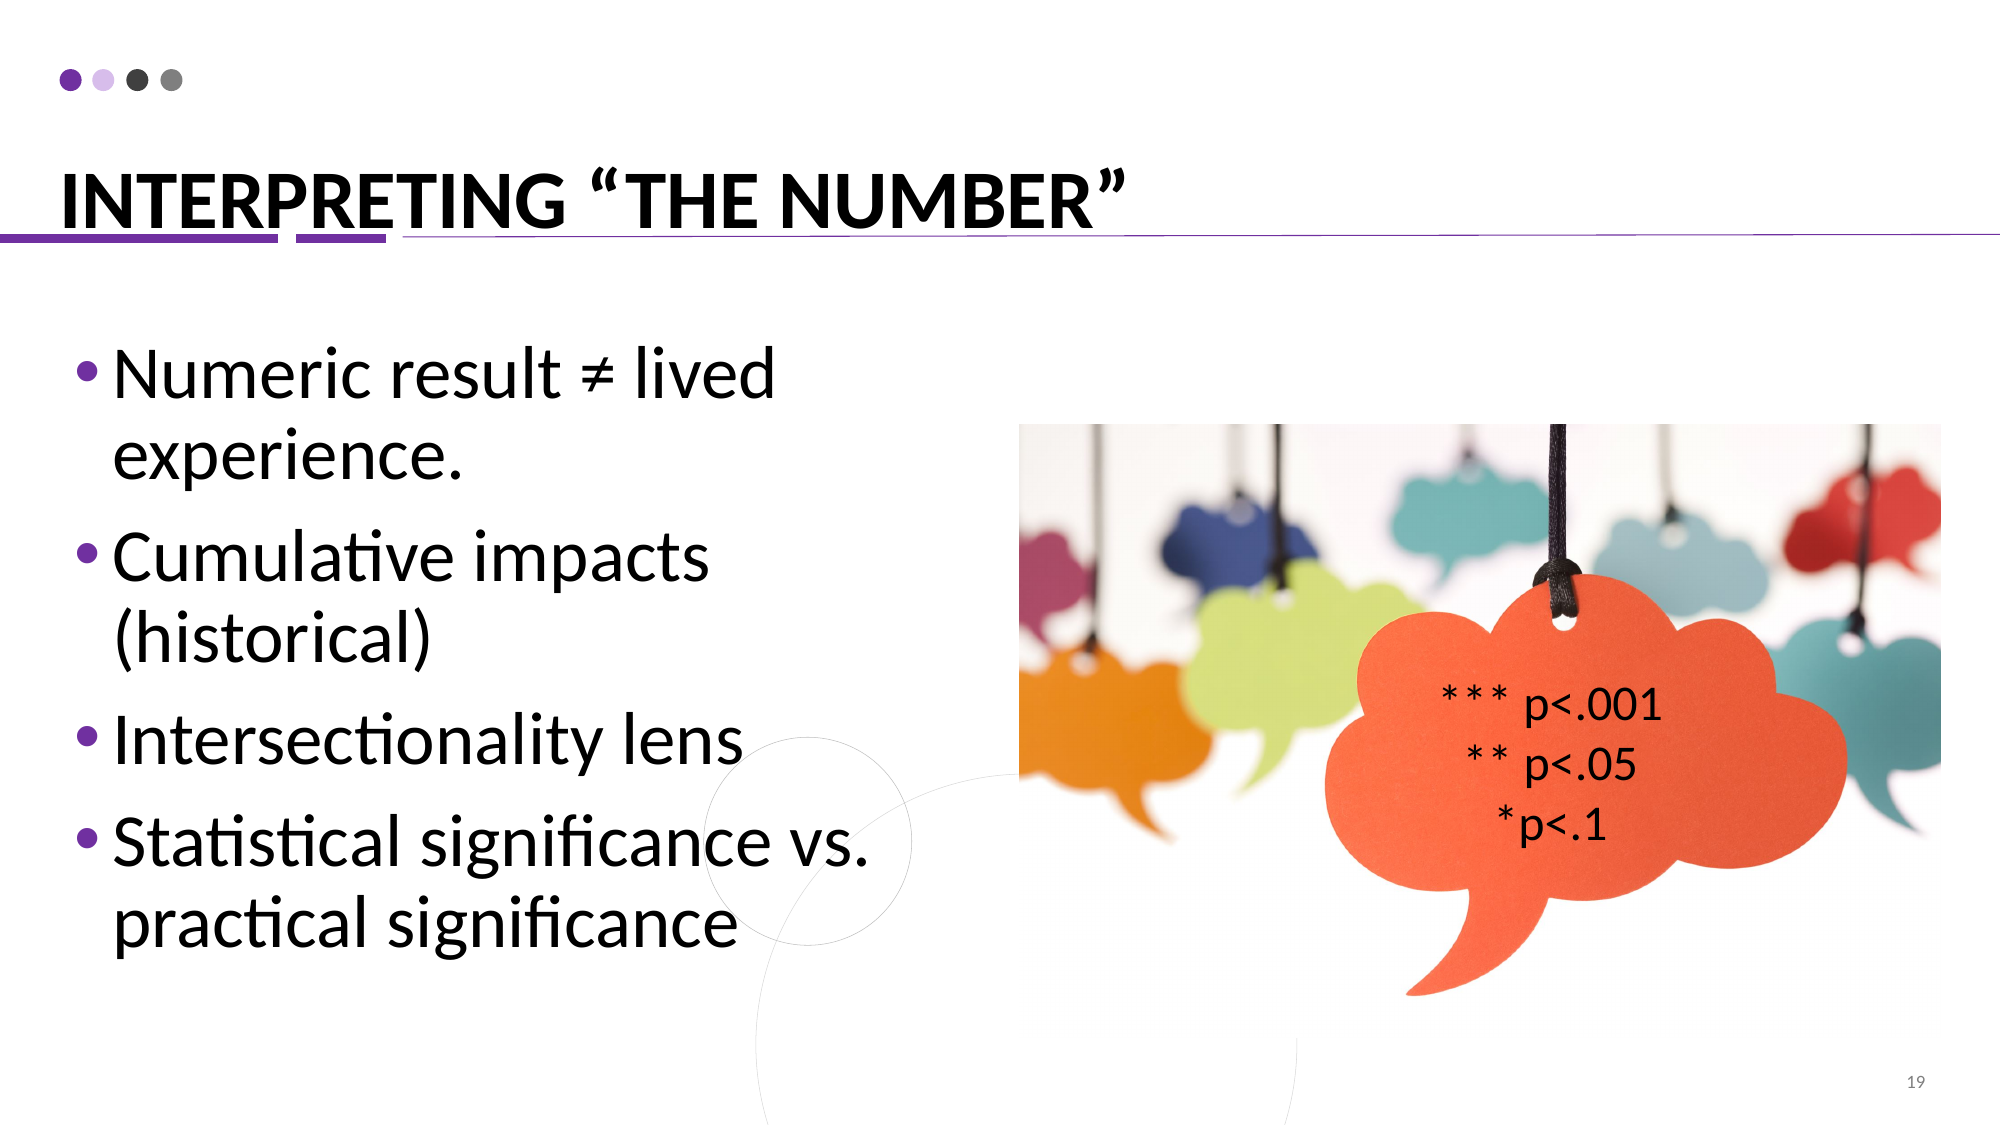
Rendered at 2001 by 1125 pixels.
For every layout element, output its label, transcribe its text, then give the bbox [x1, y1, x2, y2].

slide_number 19 [1490, 1060, 1941, 1102]
title Interpreting “The Number” [59, 76, 1941, 247]
list Numeric result ≠ lived experience. Cumulative impacts (historical) Intersectionality lens Statistical significance vs. practical significance [59, 326, 981, 1049]
picture [1019, 424, 1941, 1038]
